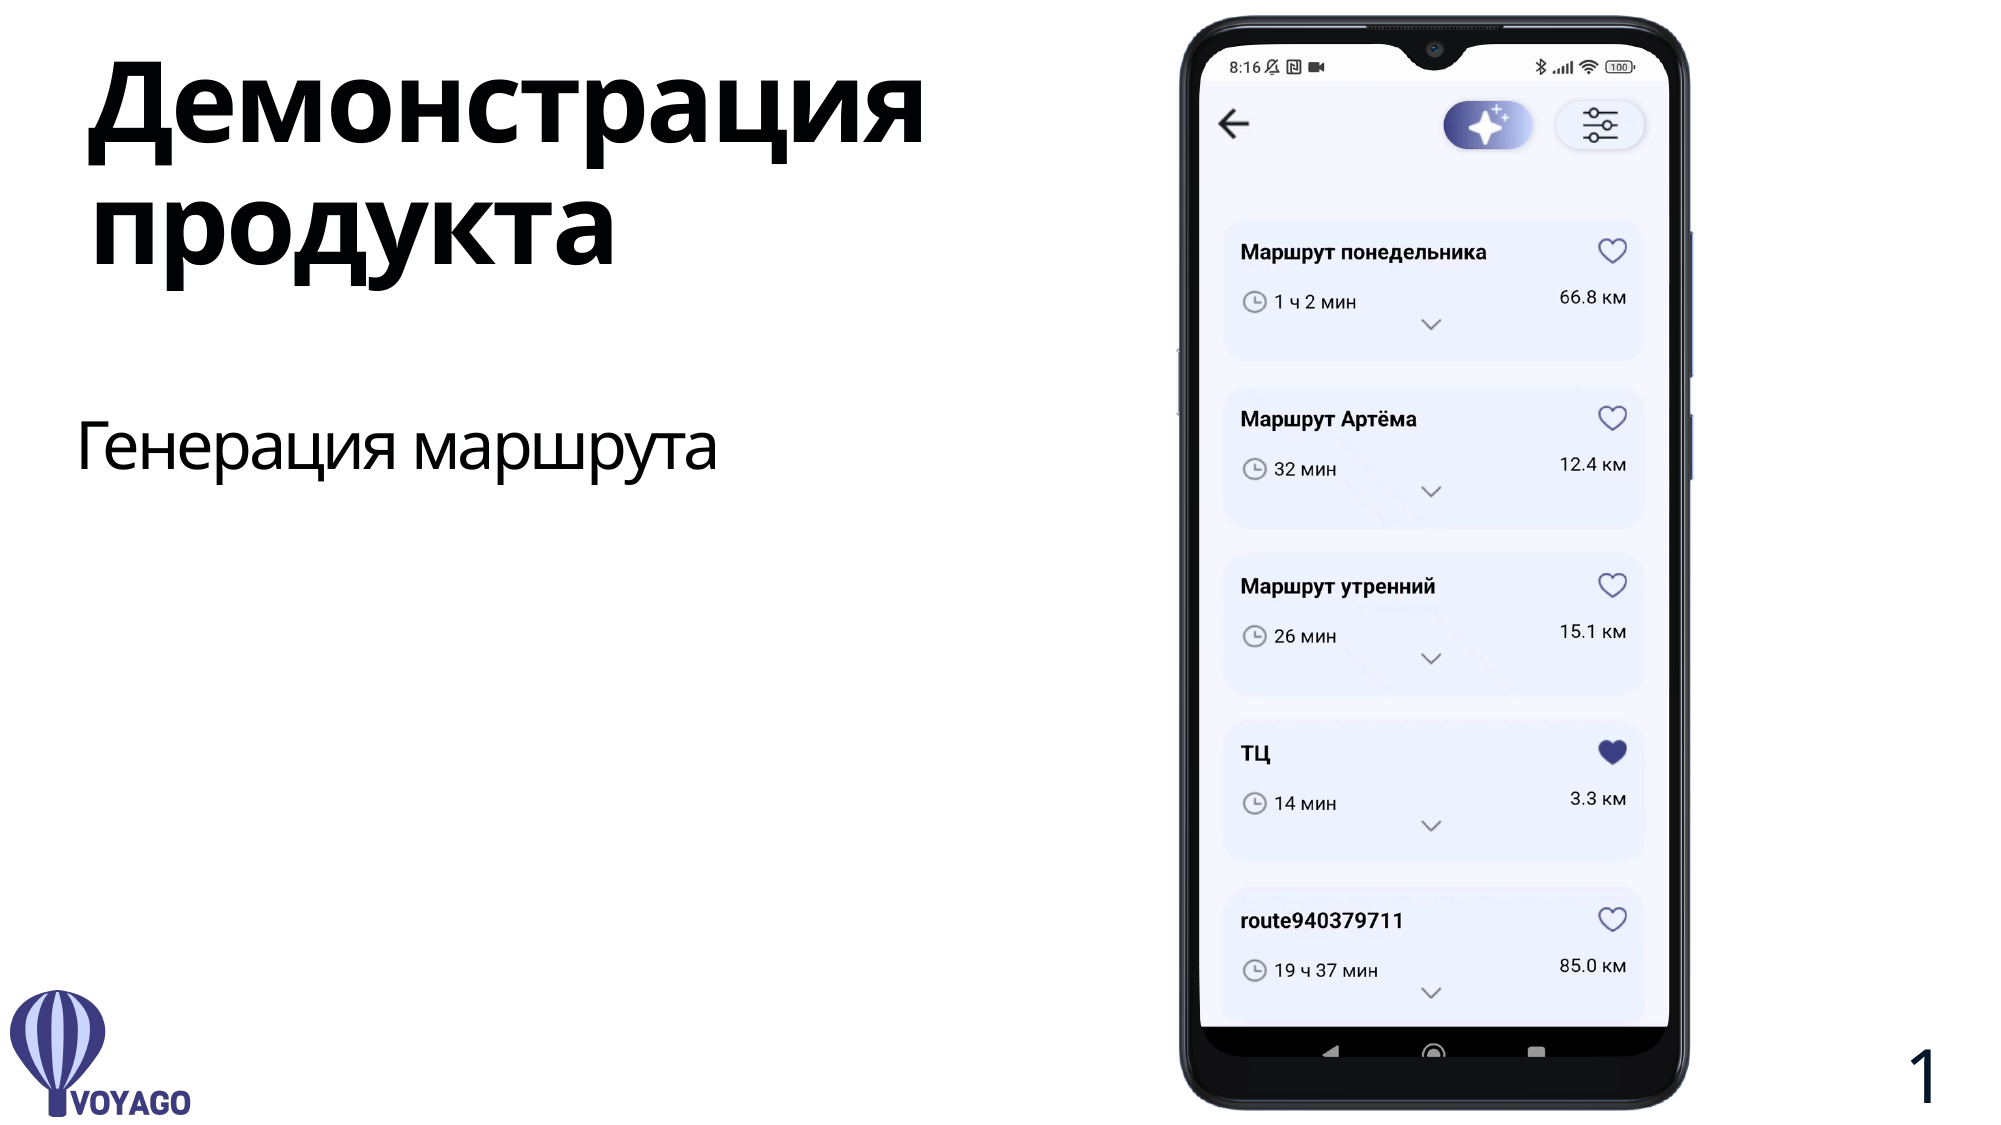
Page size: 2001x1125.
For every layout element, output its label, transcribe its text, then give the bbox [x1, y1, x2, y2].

picture [1175, 14, 1694, 1111]
picture [10, 990, 191, 1125]
text_box 11 [1889, 1021, 1999, 1125]
text_box Демонстрация продукта [73, 124, 1175, 296]
text_box Генерация маршрута [60, 320, 1175, 492]
